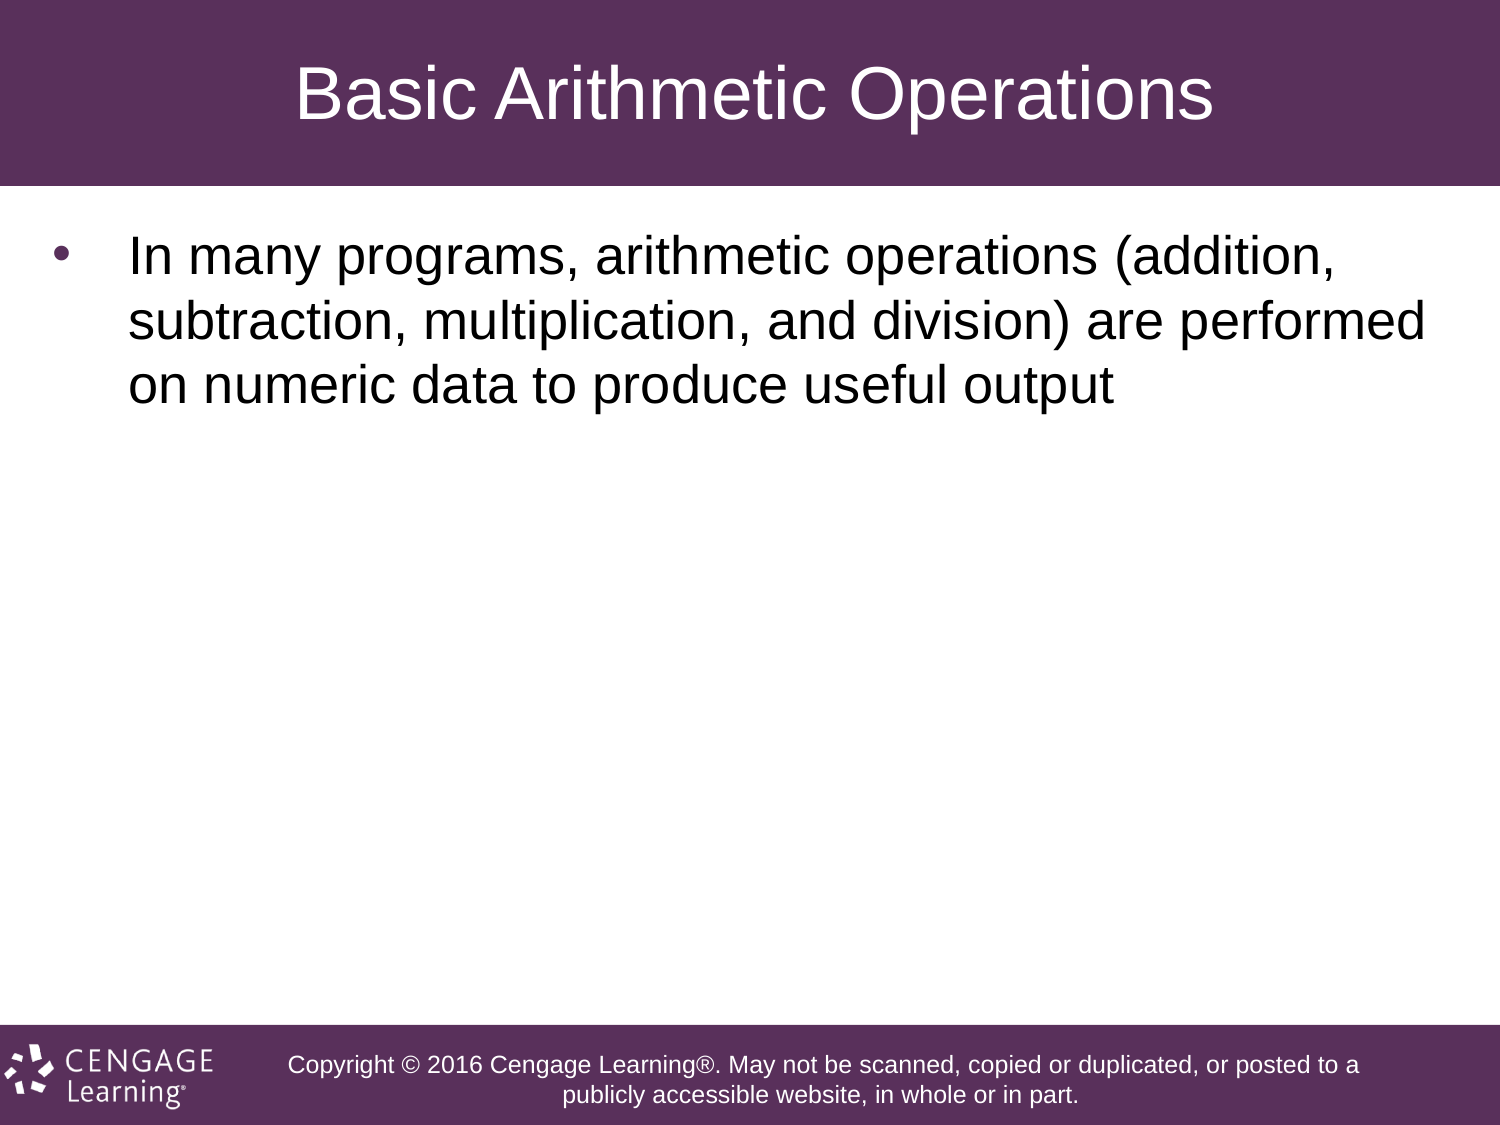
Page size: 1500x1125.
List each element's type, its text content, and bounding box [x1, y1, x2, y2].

title Basic Arithmetic Operations [12, 4, 1498, 175]
list In many programs, arithmetic operations (addition, subtraction, multiplication, and division) are performed on numeric data to produce useful output [37, 212, 1475, 1005]
picture [0, 1040, 216, 1113]
